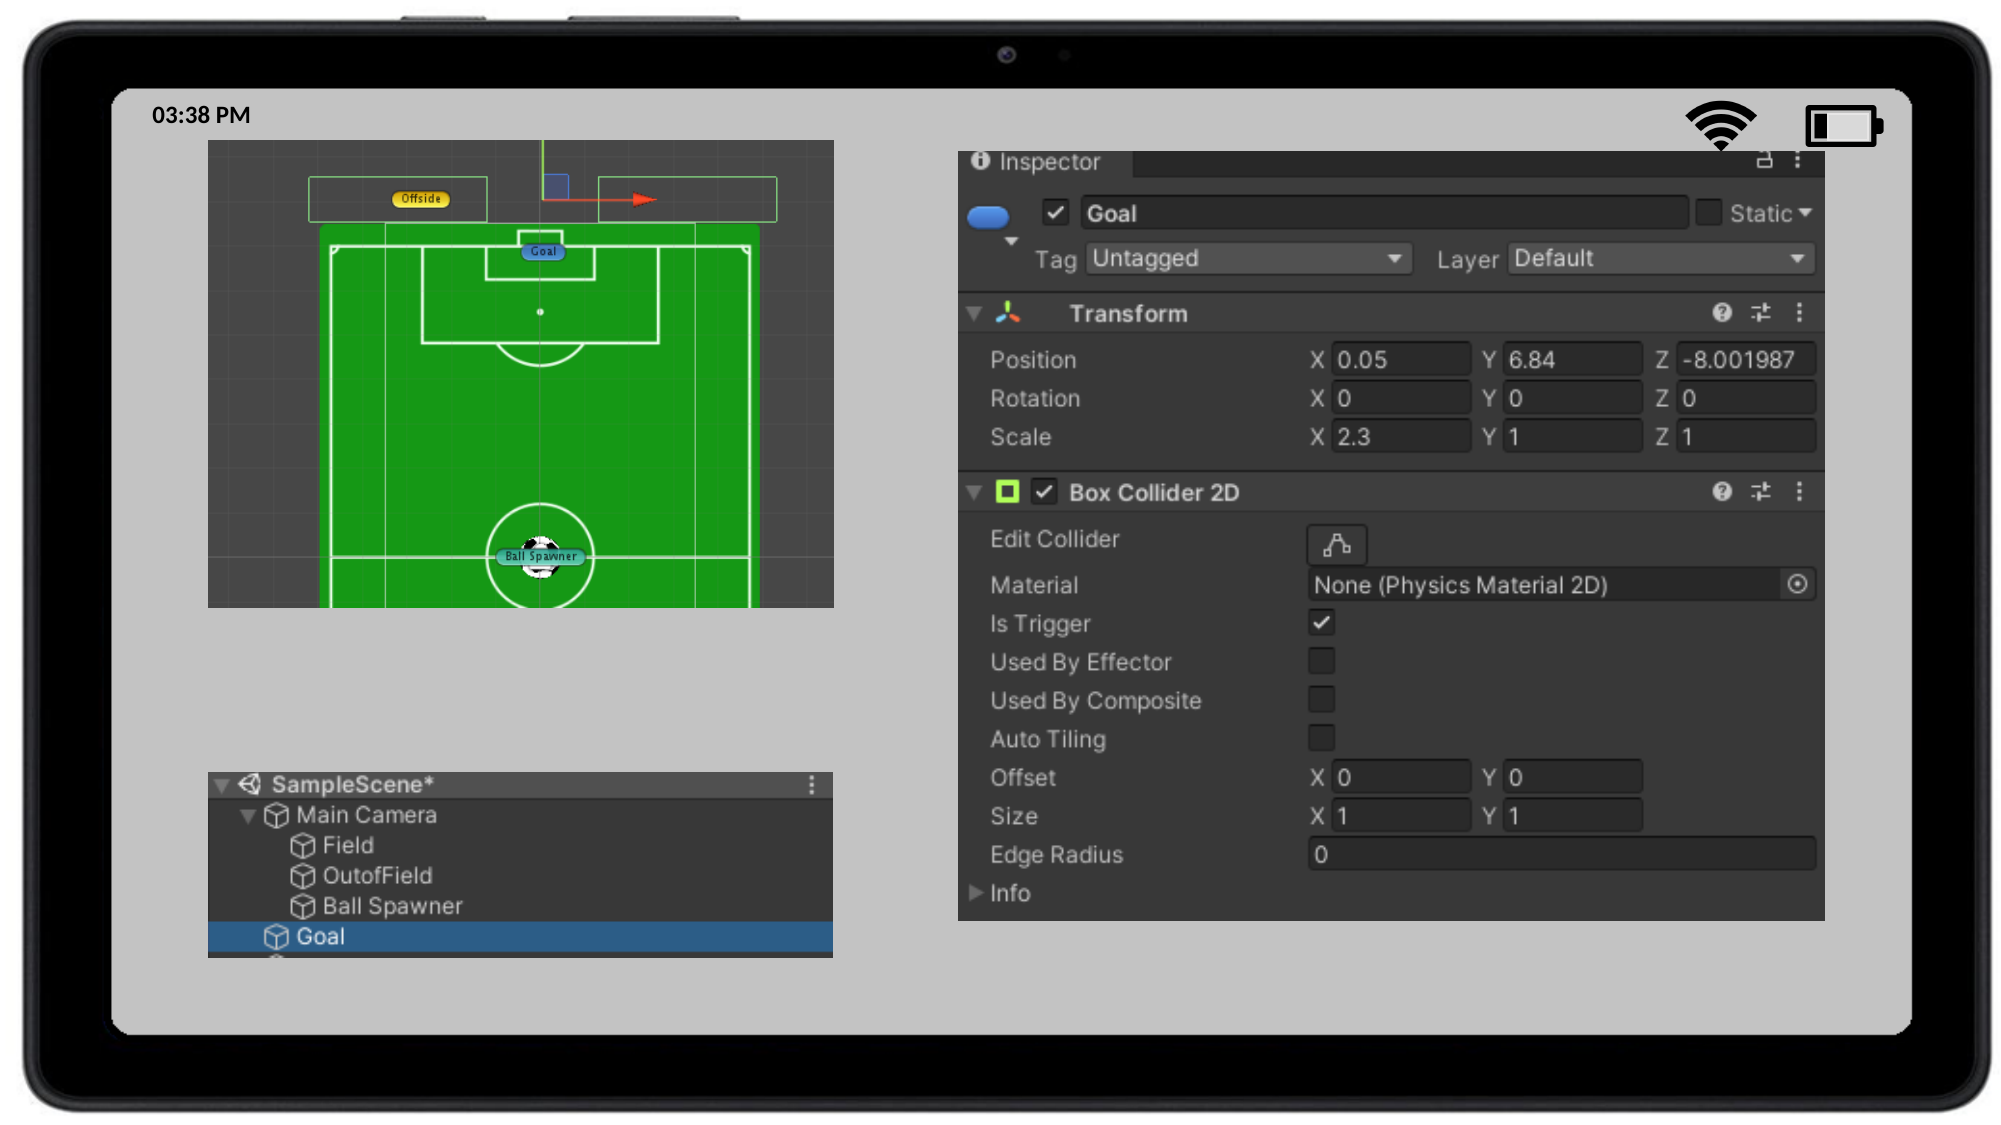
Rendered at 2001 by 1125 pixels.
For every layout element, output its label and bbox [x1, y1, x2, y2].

slide_number [137, 84, 588, 144]
text_box [1827, 113, 1869, 141]
picture [0, 0, 2001, 1125]
